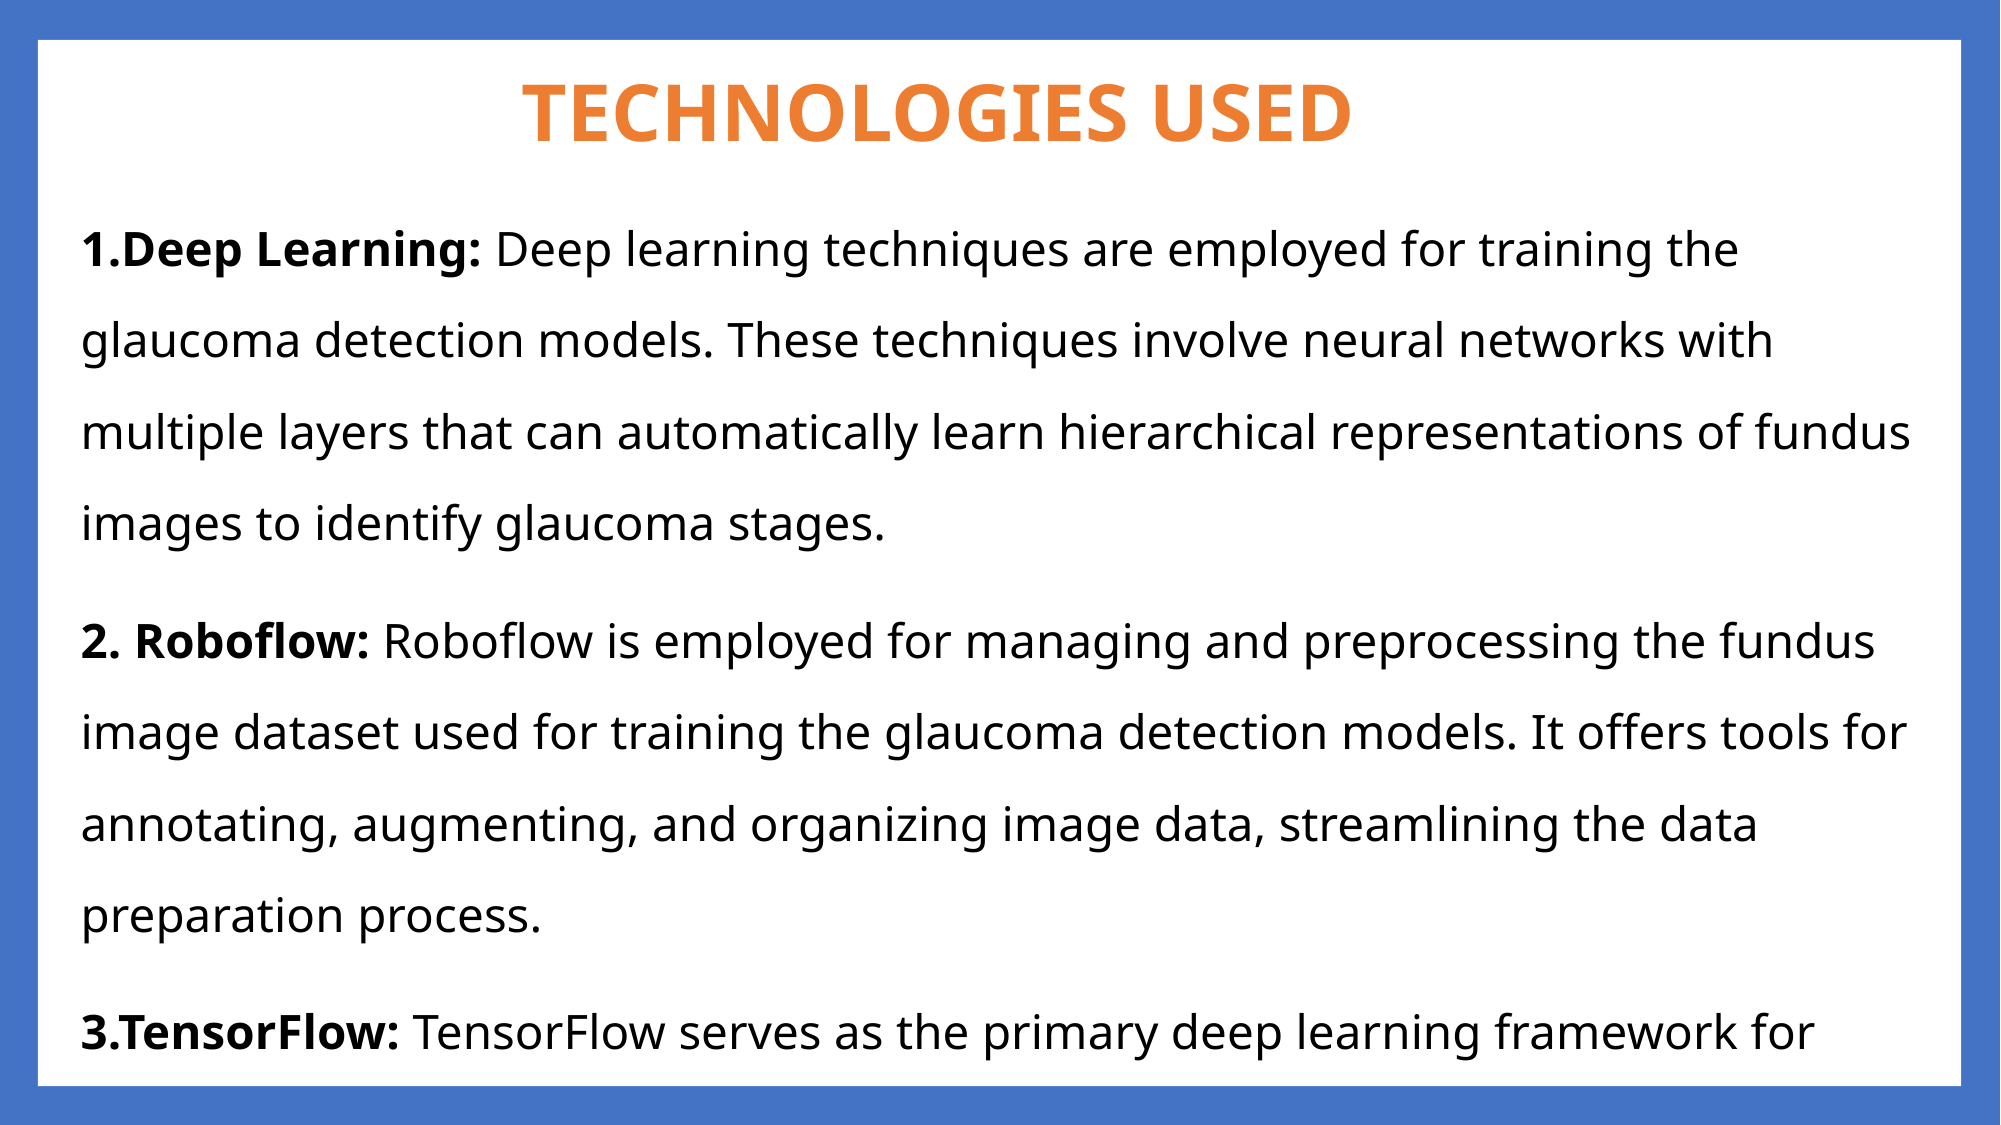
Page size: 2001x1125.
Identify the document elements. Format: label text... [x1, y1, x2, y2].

list TECHNOLOGIES USED 1.Deep Learning: Deep learning techniques are employed for training the glaucoma detection models. These techniques involve neural networks with multiple layers that can automatically learn hierarchical representations of fundus images to identify glaucoma stages. 2. Roboflow: Roboflow is employed for managing and preprocessing the fundus image dataset used for training the glaucoma detection models. It offers tools for annotating, augmenting, and organizing image data, streamlining the data preparation process. 3.TensorFlow: TensorFlow serves as the primary deep learning framework for [58, 66, 1950, 1071]
